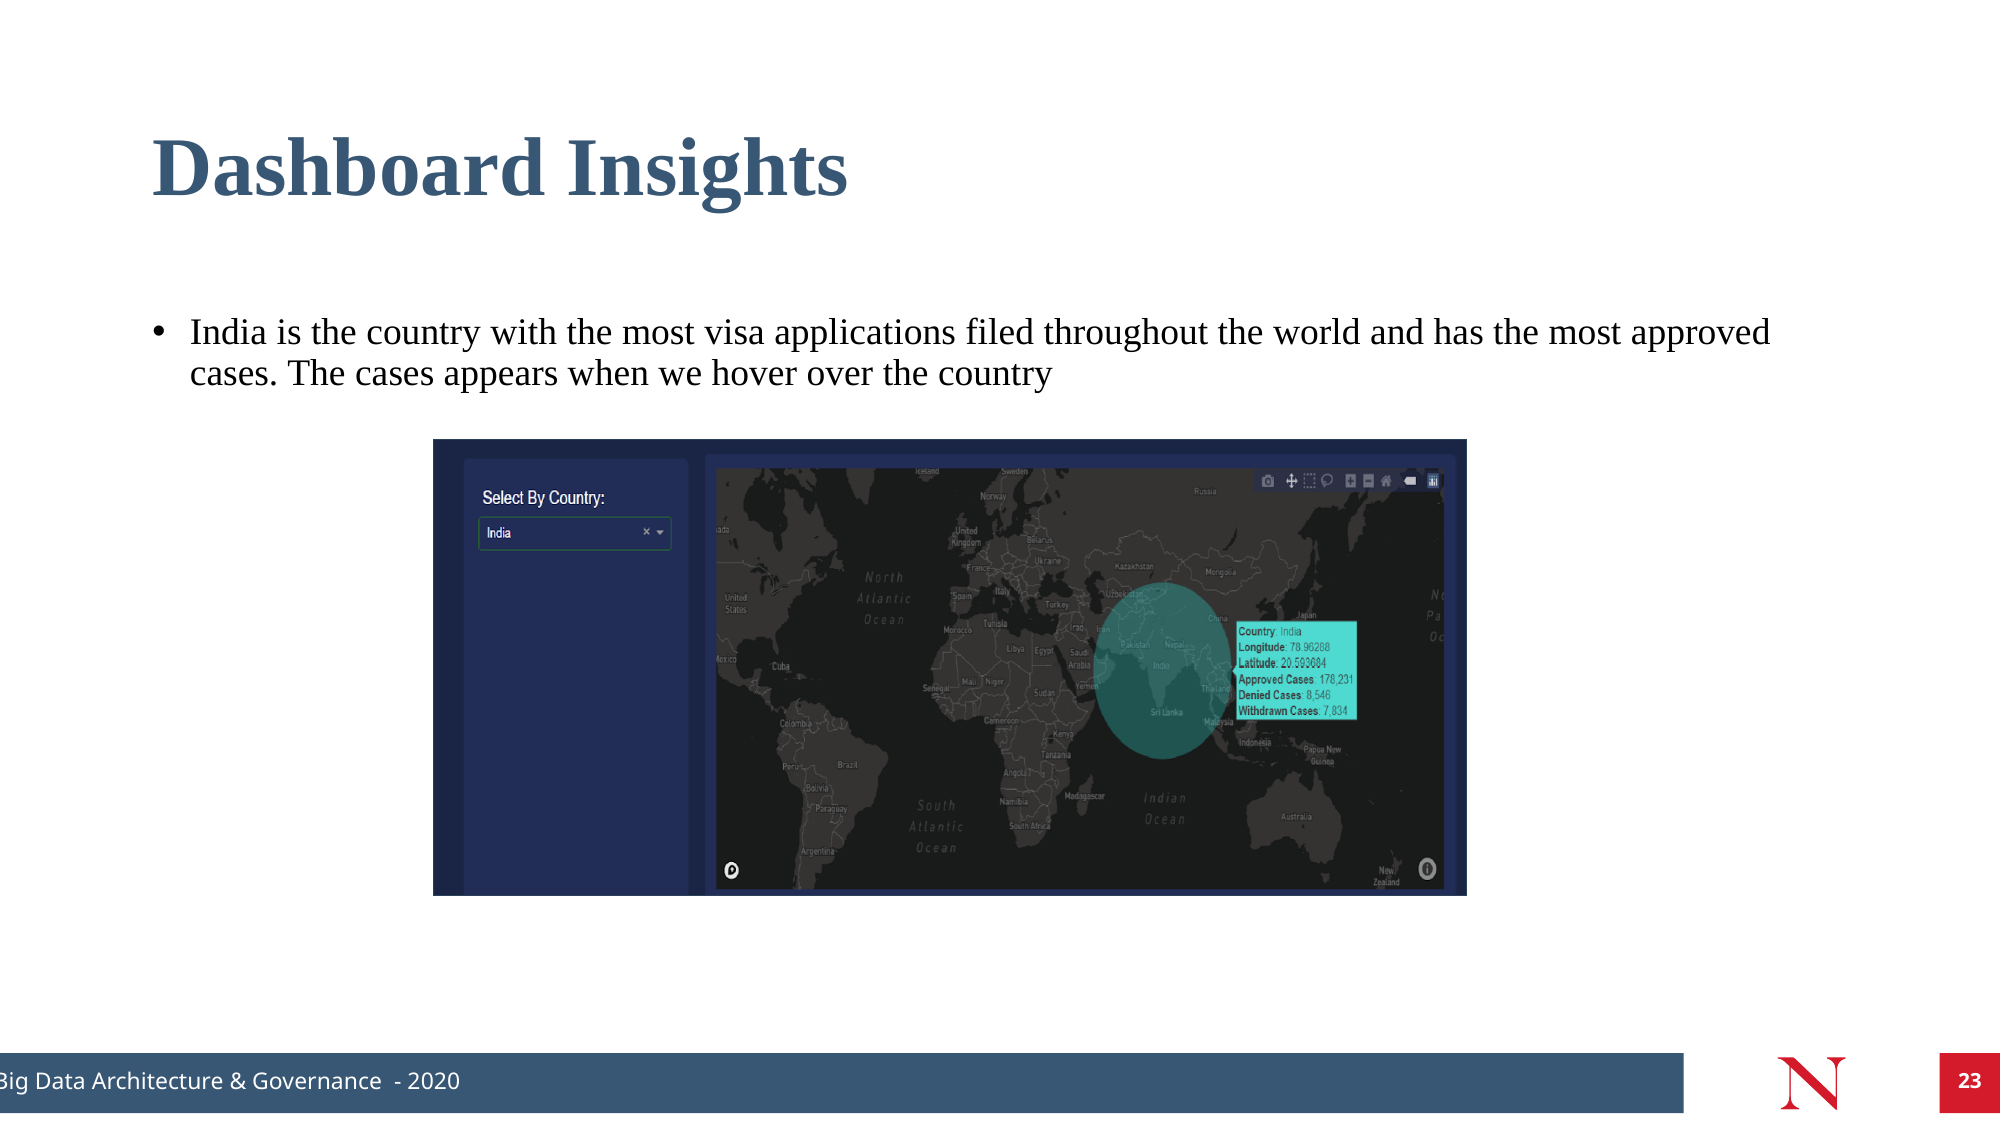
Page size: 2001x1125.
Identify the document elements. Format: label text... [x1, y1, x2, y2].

picture [1766, 1038, 1857, 1125]
list India is the country with the most visa applications filed throughout the world and has the most approved cases. The cases appears when we hover over the country [137, 304, 1863, 1038]
picture [433, 439, 1467, 896]
title Dashboard Insights [137, 59, 1863, 278]
